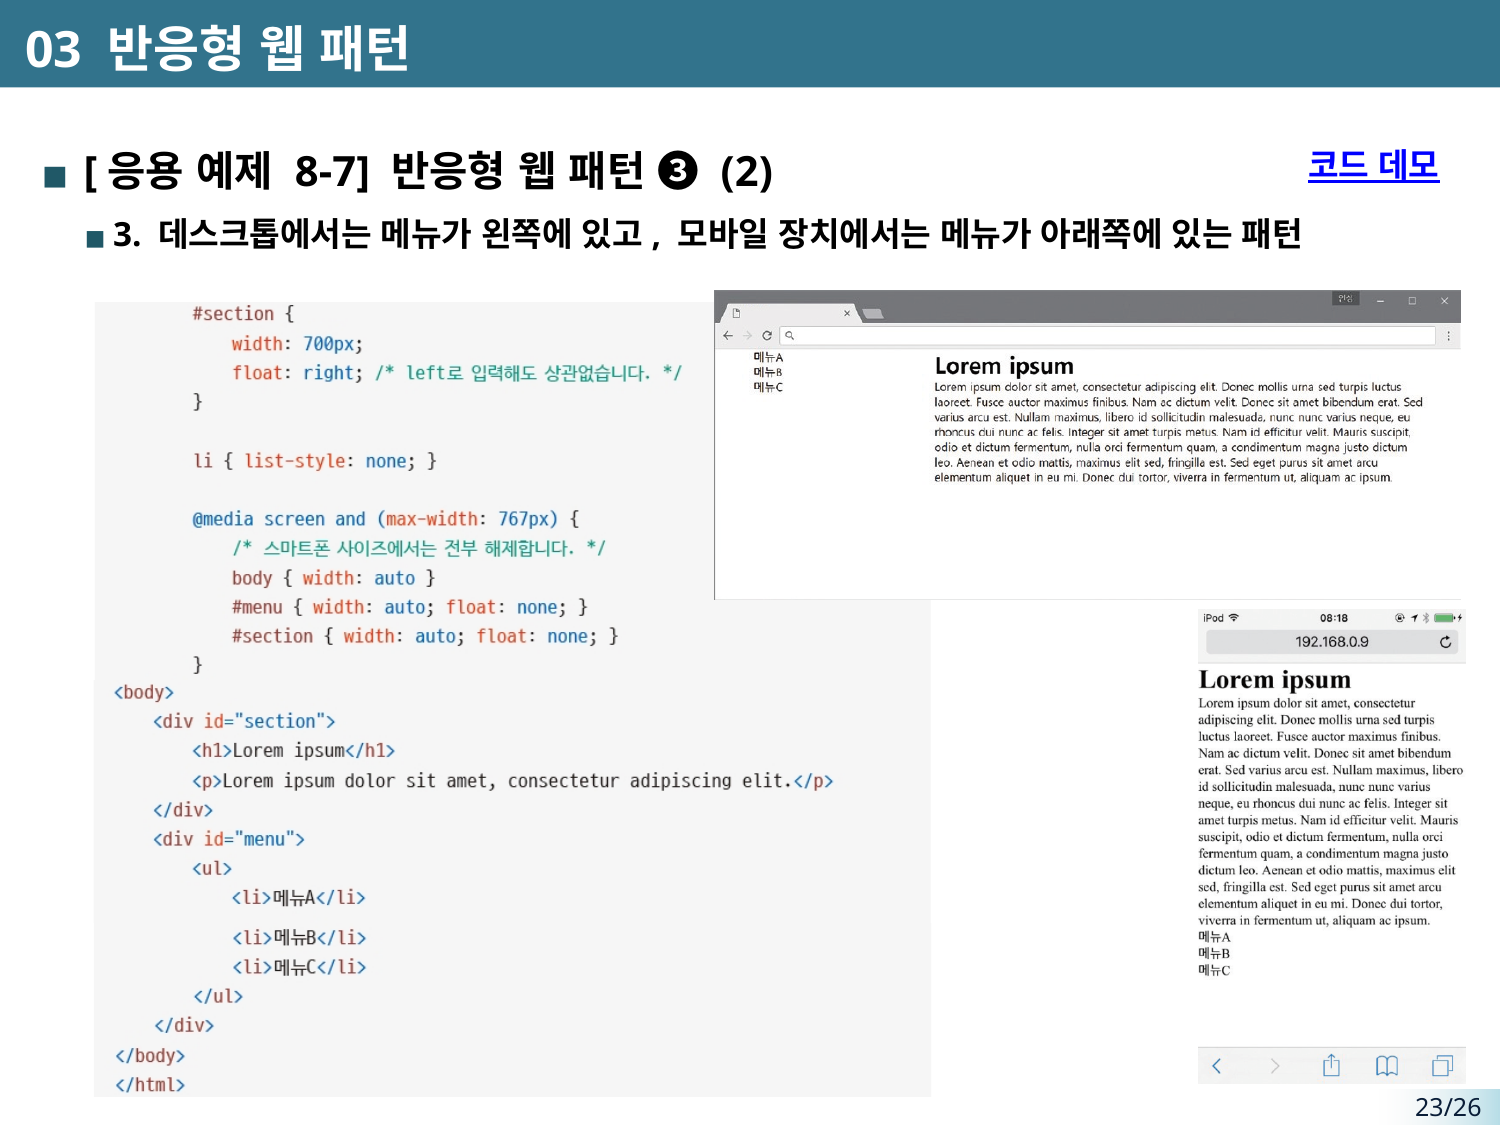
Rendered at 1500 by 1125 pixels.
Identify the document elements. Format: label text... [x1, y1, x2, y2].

picture [1198, 609, 1466, 1084]
list [응용 예제 8-7] 반응형 웹 패턴 ➌ (2) 3. 데스크톱에서는 메뉴가 왼쪽에 있고, 모바일 장치에서는 메뉴가 아래쪽에 있는 패턴 [10, 126, 1481, 1057]
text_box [86, 302, 940, 1098]
title 03 반응형 웹 패턴 [10, 8, 1288, 87]
picture [714, 290, 1461, 600]
text_box 코드 데모 [1293, 137, 1495, 193]
